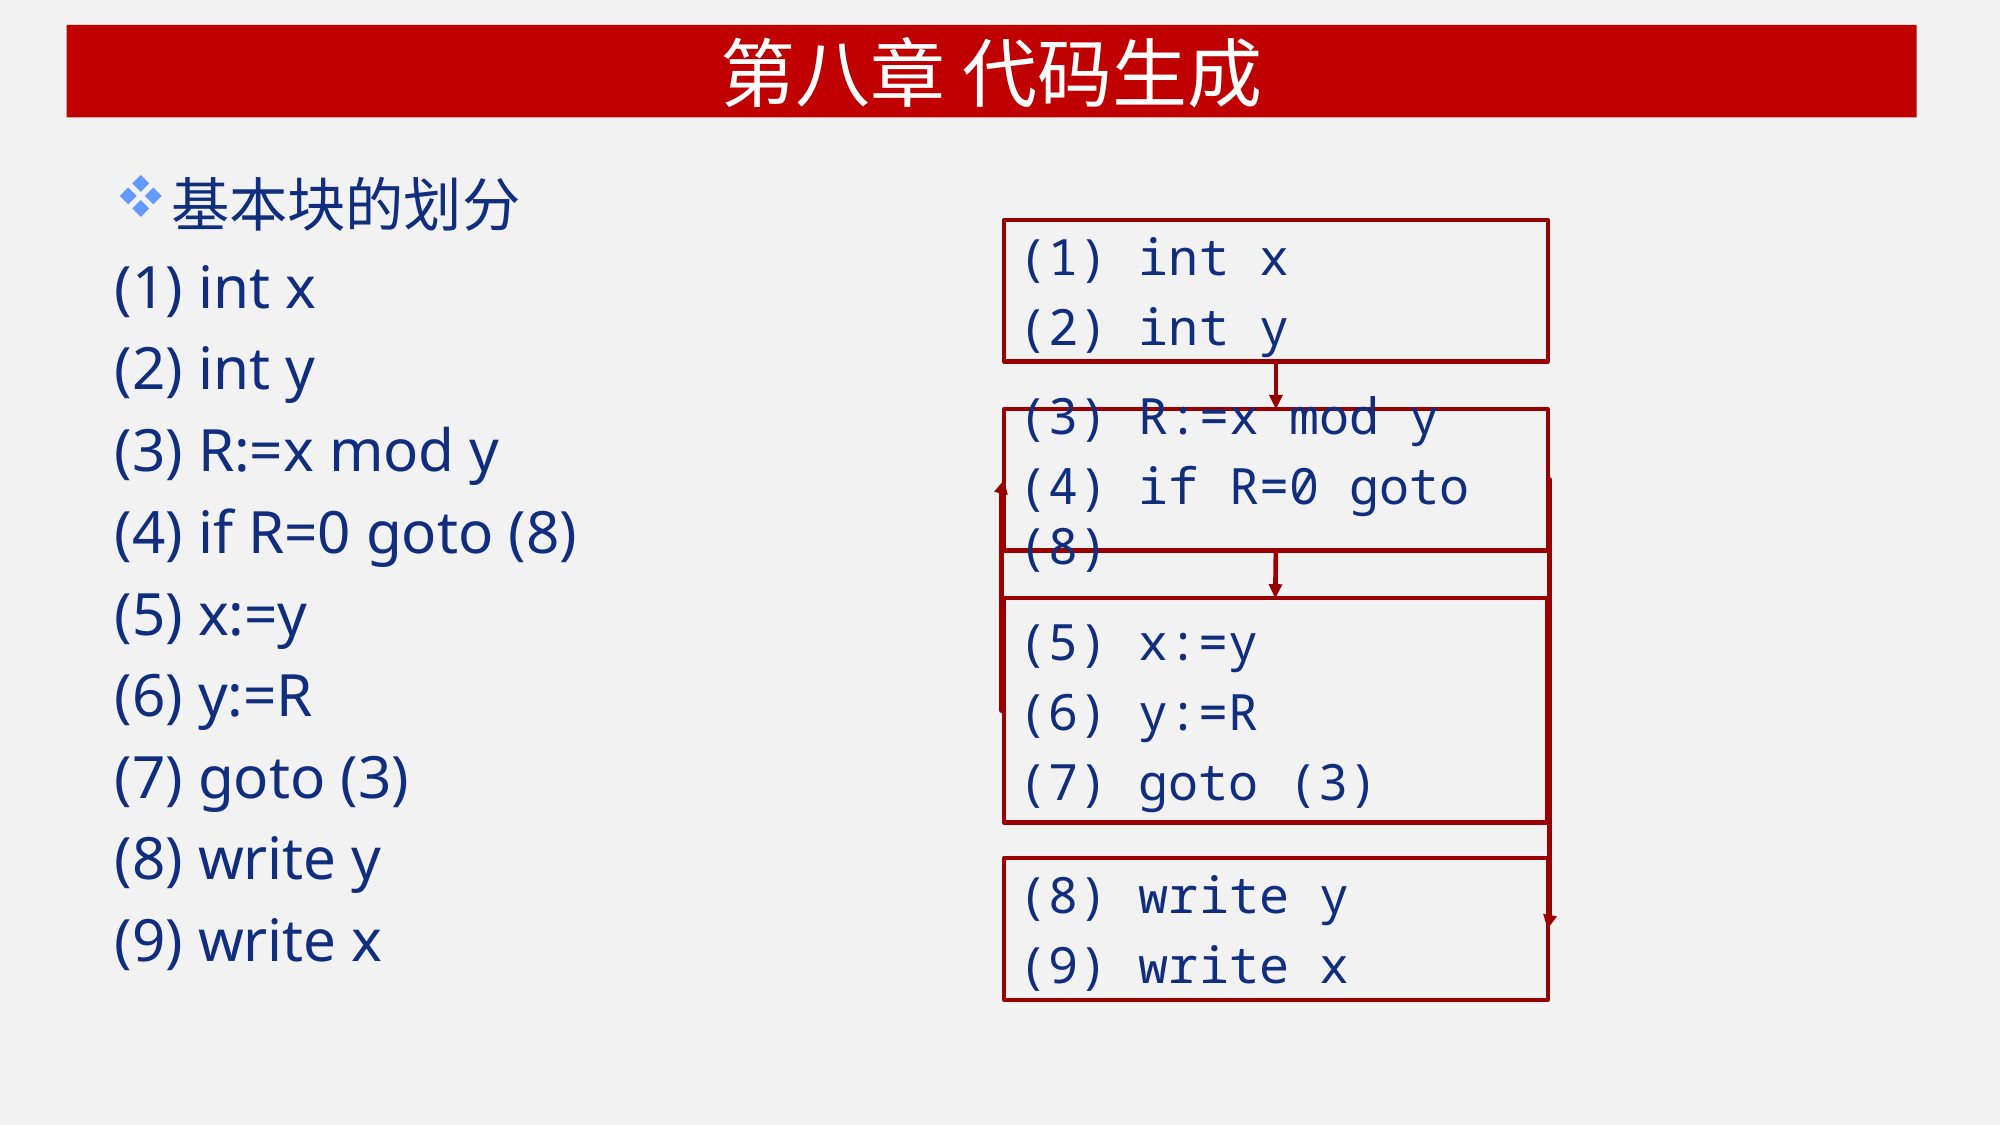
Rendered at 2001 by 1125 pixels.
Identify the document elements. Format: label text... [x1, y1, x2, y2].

text_box (5) x:=y (6) y:=R (7) goto (3) [1002, 596, 1542, 825]
text_box (8) write y (9) write x [1002, 856, 1550, 1002]
text_box (1) int x (2) int y [1002, 218, 1550, 364]
title 第八章 代码生成 [66, 24, 1917, 118]
list 基本块的划分 (1) int x (2) int y (3) R:=x mod y (4) if R=0 goto (8) (5) x:=y (6) y:=R (7) goto (3) (8) write y (9) write x [99, 160, 1901, 1023]
text_box (3) R:=x mod y (4) if R=0 goto (8) [1002, 407, 1550, 553]
